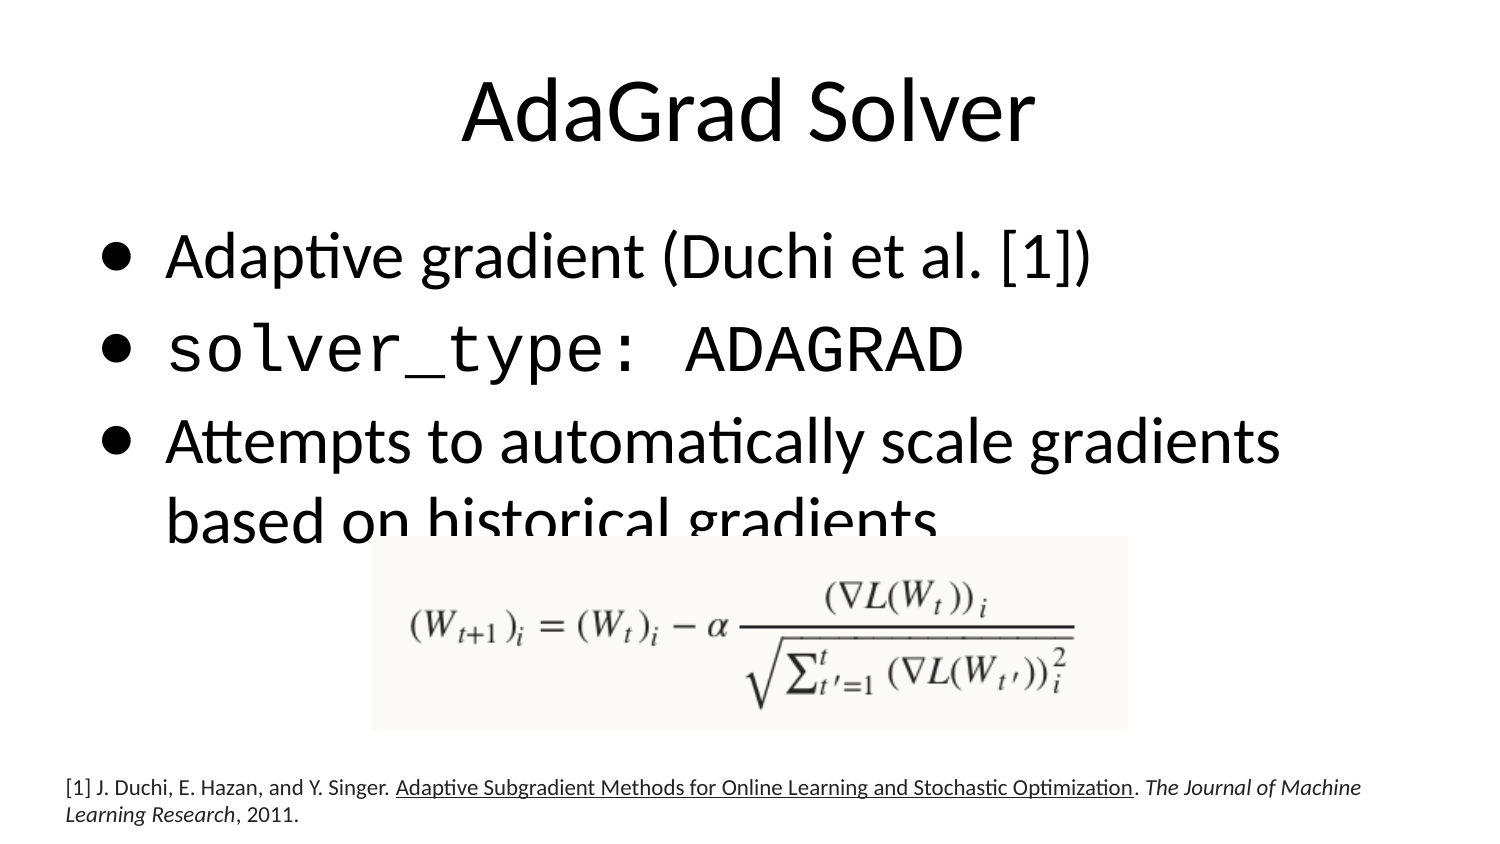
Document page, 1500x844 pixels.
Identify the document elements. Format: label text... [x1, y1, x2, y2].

text_box [1] J. Duchi, E. Hazan, and Y. Singer. Adaptive Subgradient Methods for Online Learning and Stochastic Optimization. The Journal of Machine Learning Research, 2011. [50, 765, 1437, 834]
picture [372, 536, 1128, 731]
title AdaGrad Solver [75, 33, 1425, 175]
list Adaptive gradient (Duchi et al. [1]) solver_type: ADAGRAD Attempts to automatically scale gradients based on historical gradients [75, 196, 1425, 765]
